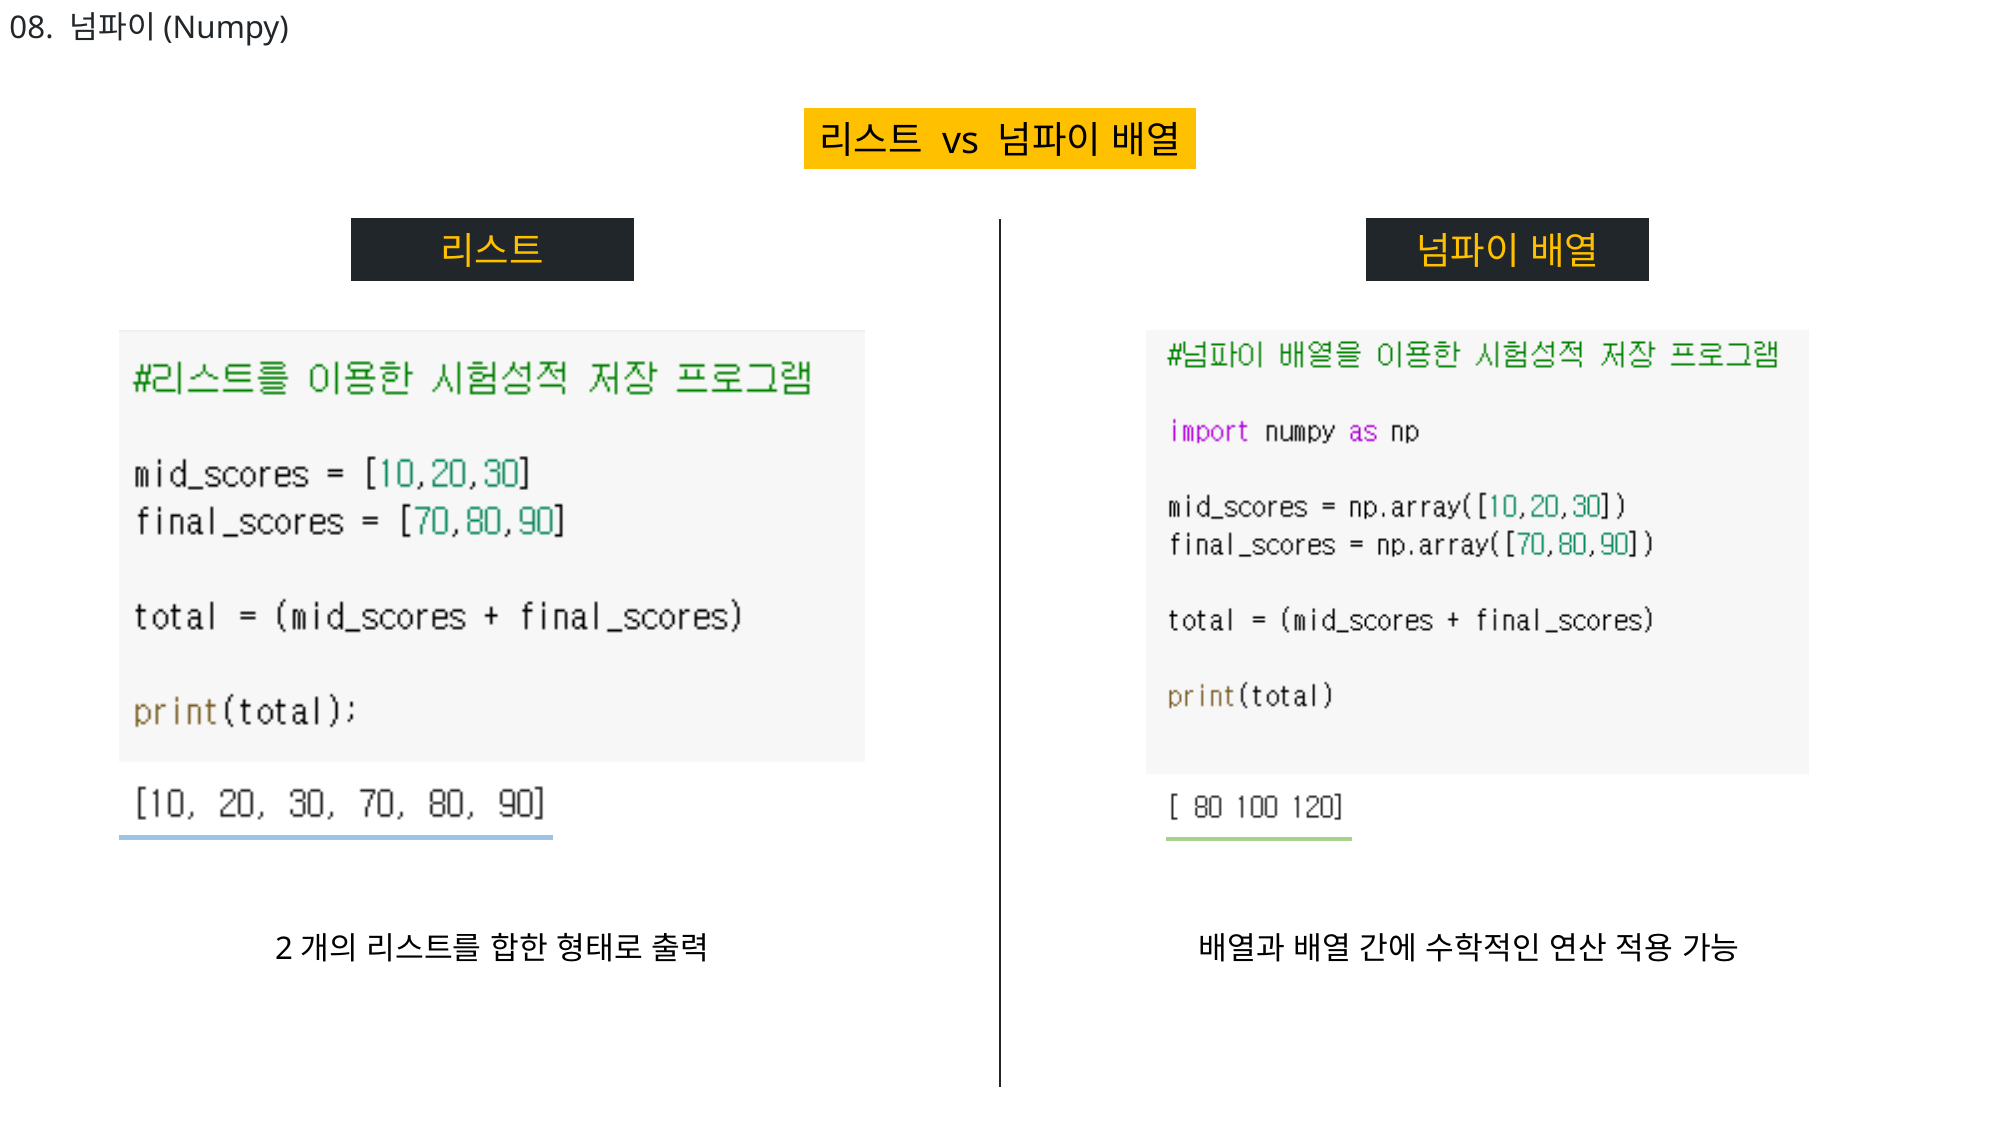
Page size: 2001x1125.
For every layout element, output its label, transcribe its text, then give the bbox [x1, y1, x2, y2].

picture [119, 330, 865, 850]
text_box 08. 넘파이(Numpy) [0, 0, 304, 53]
picture [1146, 330, 1809, 850]
text_box 배열과 배열 간에 수학적인 연산 적용 가능 [1183, 920, 1755, 973]
text_box 2개의 리스트를 합한 형태로 출력 [260, 920, 725, 973]
text_box 넘파이 배열 [1366, 218, 1649, 281]
text_box 리스트 vs 넘파이 배열 [804, 108, 1196, 169]
text_box 리스트 [351, 218, 634, 281]
